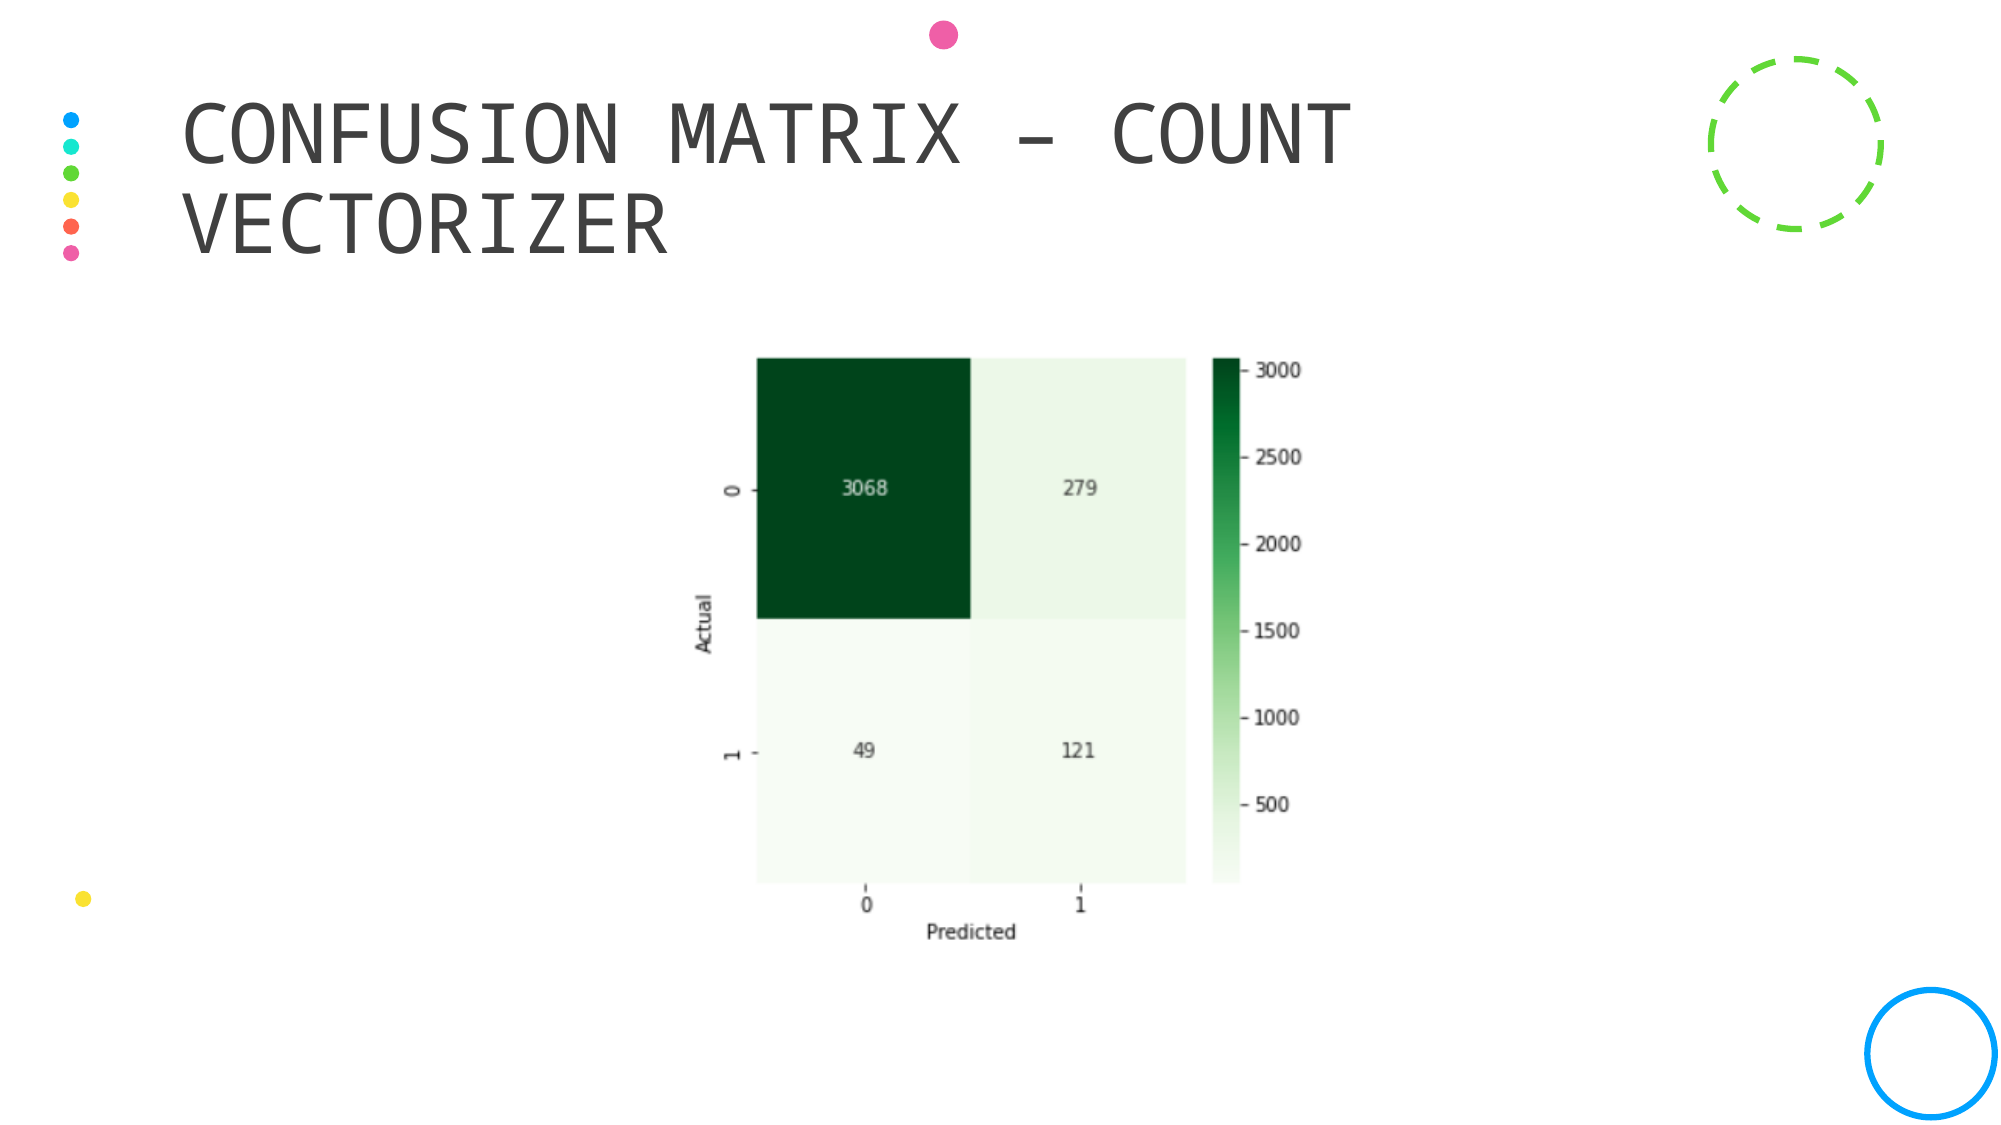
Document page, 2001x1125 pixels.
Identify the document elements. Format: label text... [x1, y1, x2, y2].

title Confusion matrix – count vectorizer [180, 69, 1830, 294]
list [677, 345, 1333, 964]
